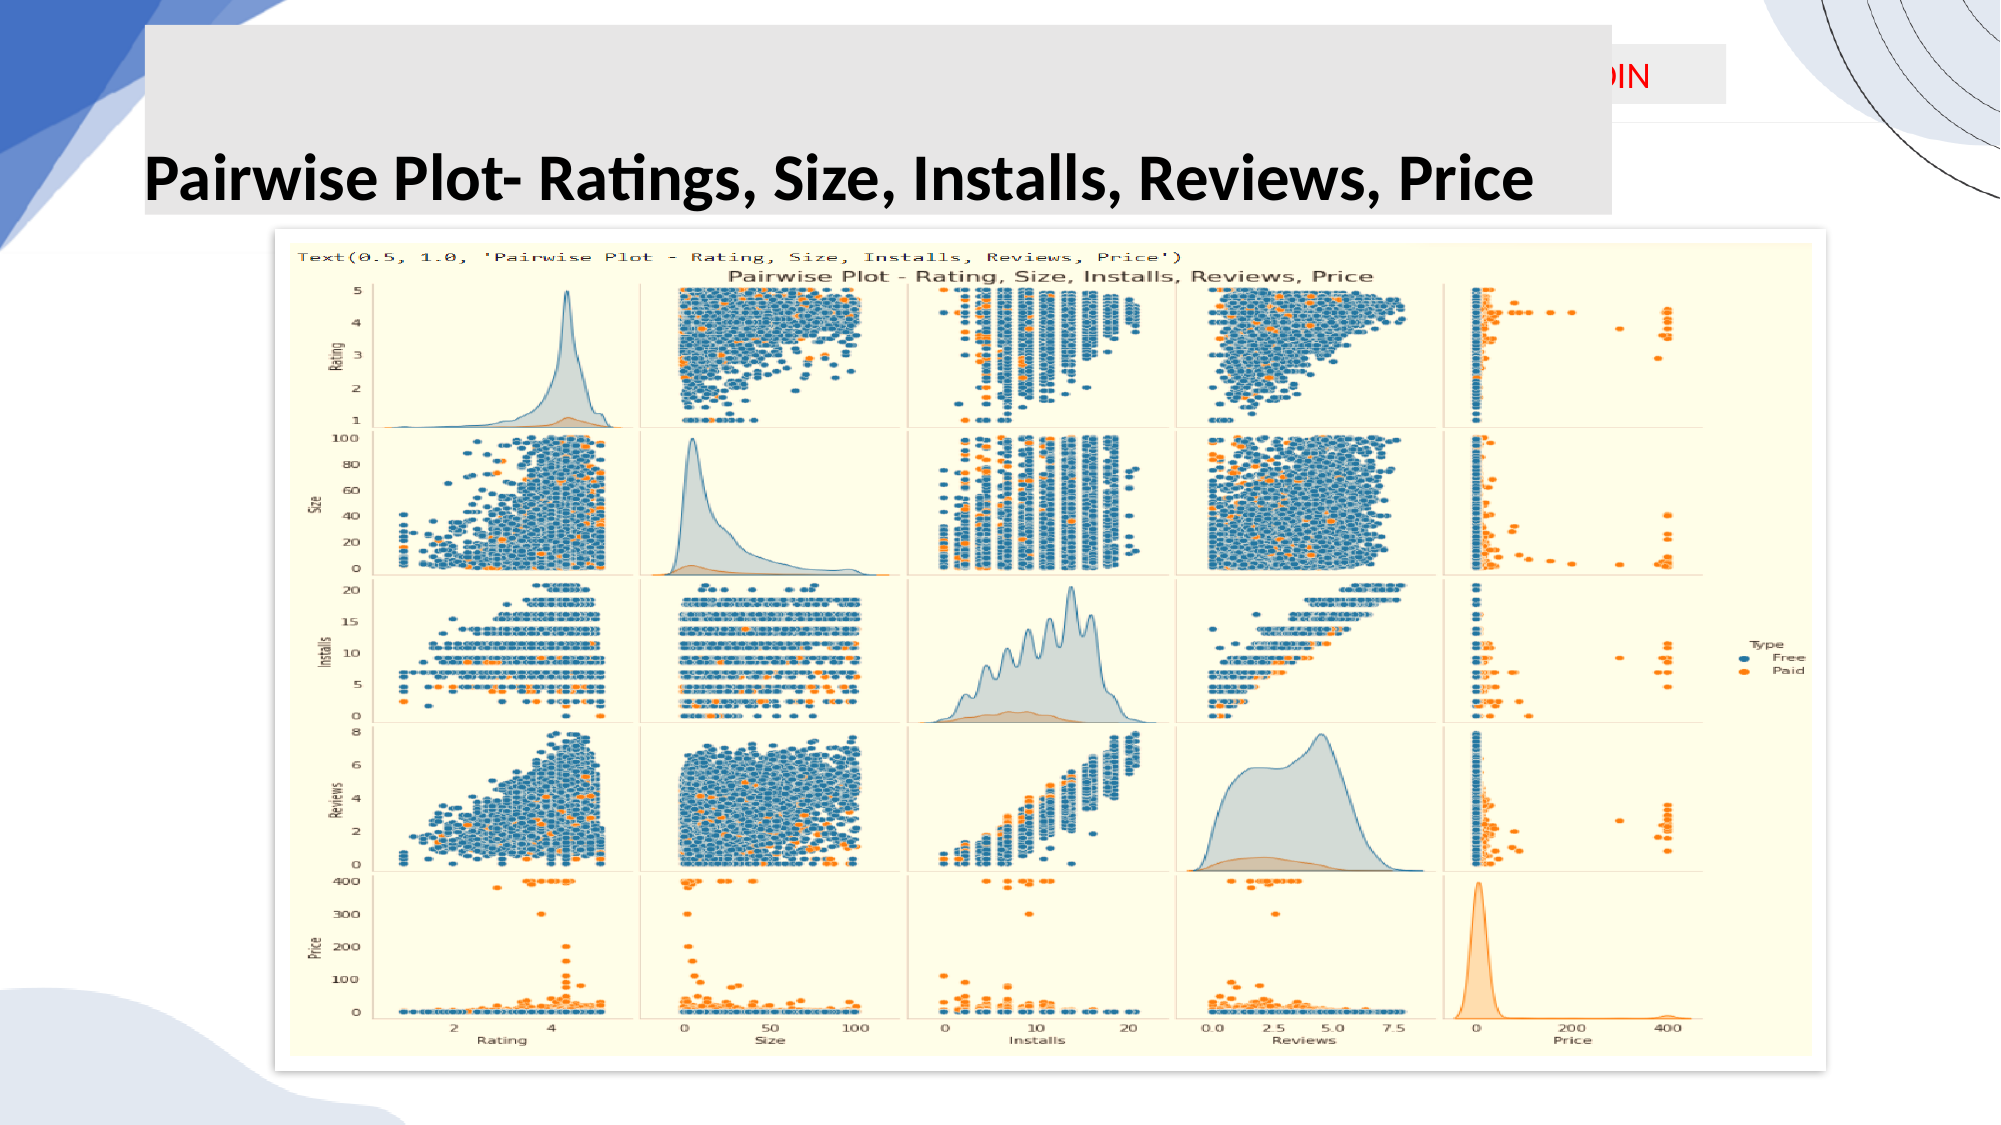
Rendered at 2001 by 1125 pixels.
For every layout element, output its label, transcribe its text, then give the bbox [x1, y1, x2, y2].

picture [1258, 0, 2000, 210]
title Pairwise Plot- Ratings, Size, Installs, Reviews, Price [294, 24, 1255, 215]
picture [0, 0, 1812, 1125]
